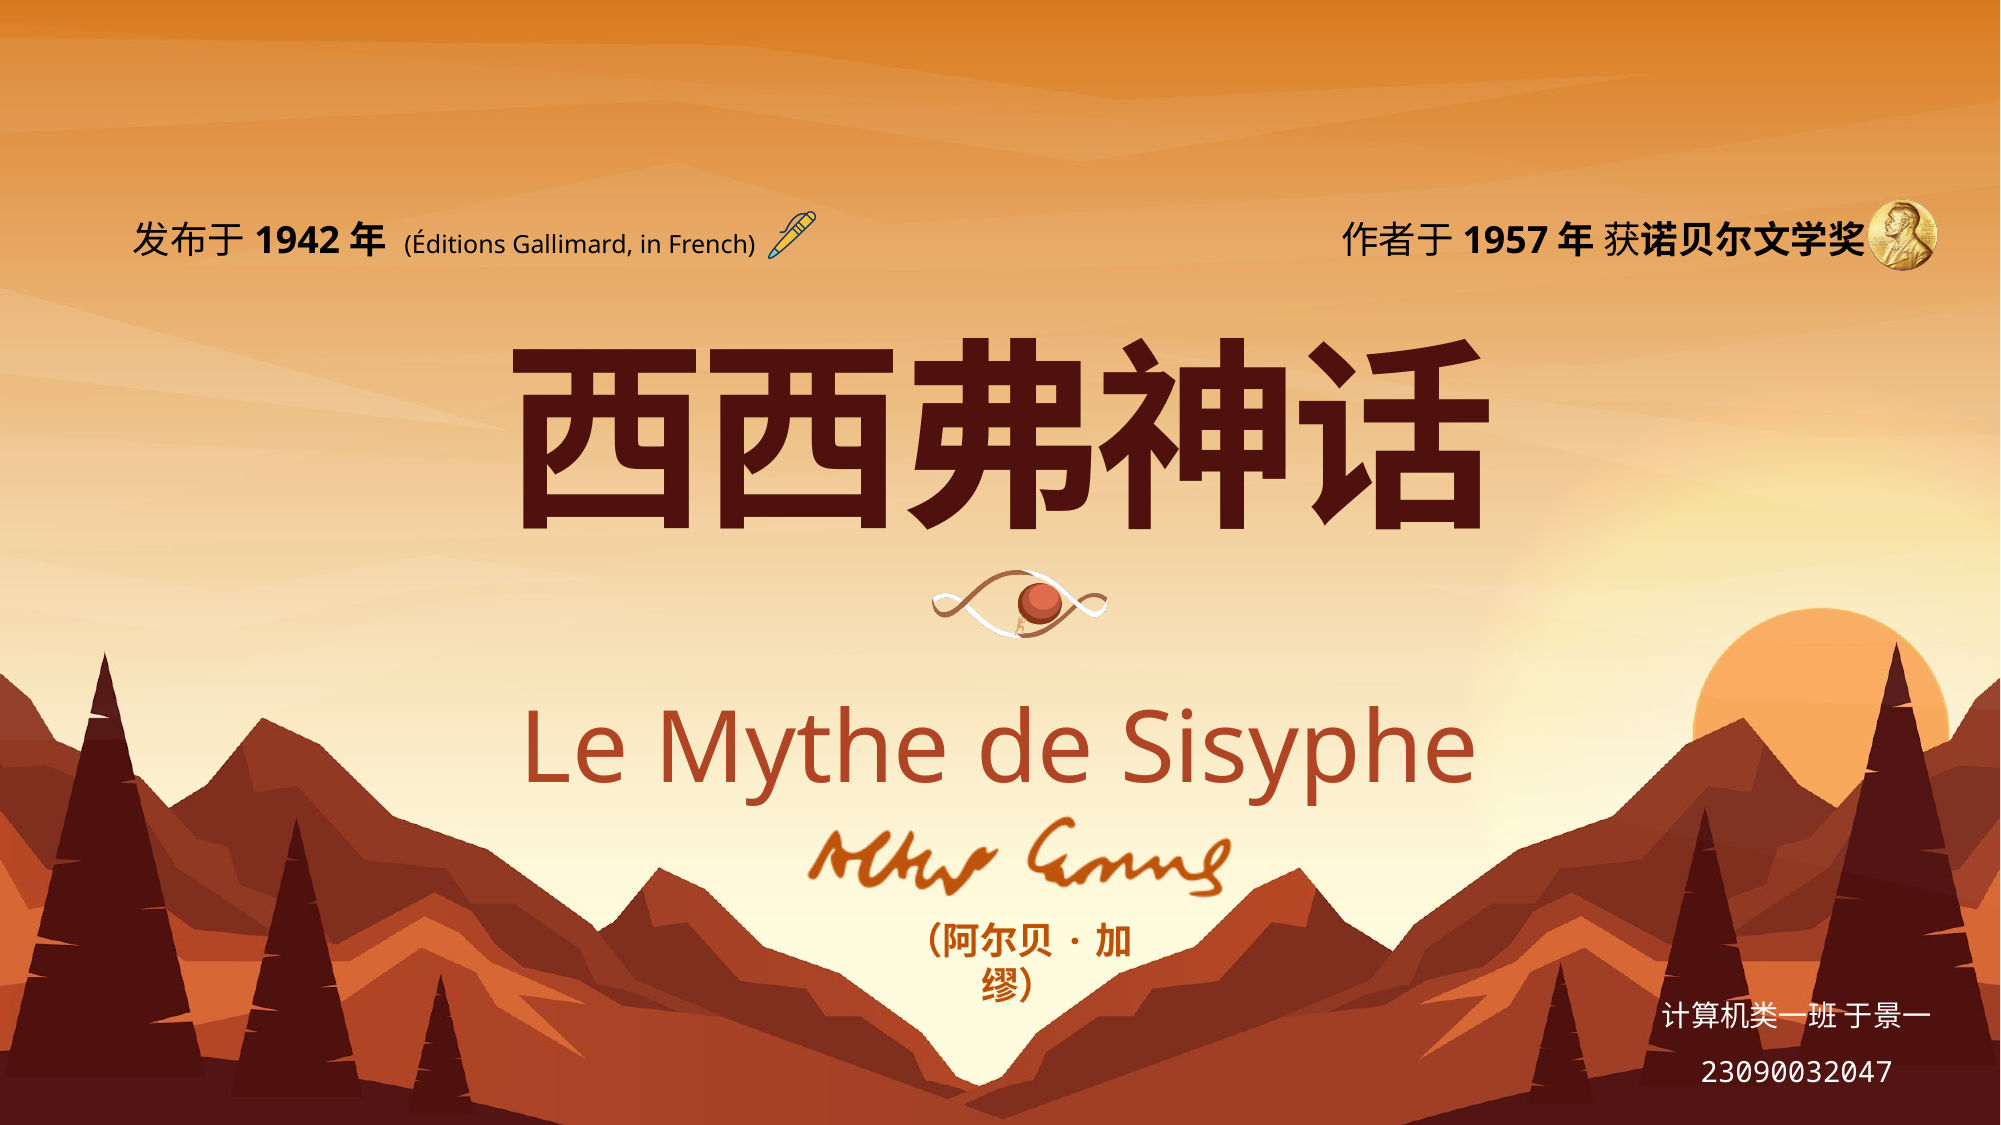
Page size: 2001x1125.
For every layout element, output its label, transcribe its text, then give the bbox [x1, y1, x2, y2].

title 西西弗神话 [449, 282, 1551, 563]
subtitle Le Mythe de Sisyphe [249, 688, 1750, 822]
text_box 发布于1942年 (Éditions Gallimard, in French) [118, 208, 773, 269]
text_box （阿尔贝·加缪） [856, 909, 1182, 1015]
text_box 作者于1957年 获诺贝尔文学奖 [1326, 208, 1867, 269]
picture [0, 0, 2001, 1125]
text_box 计算机类一班 于景一 23090032047 [1593, 990, 2000, 1124]
